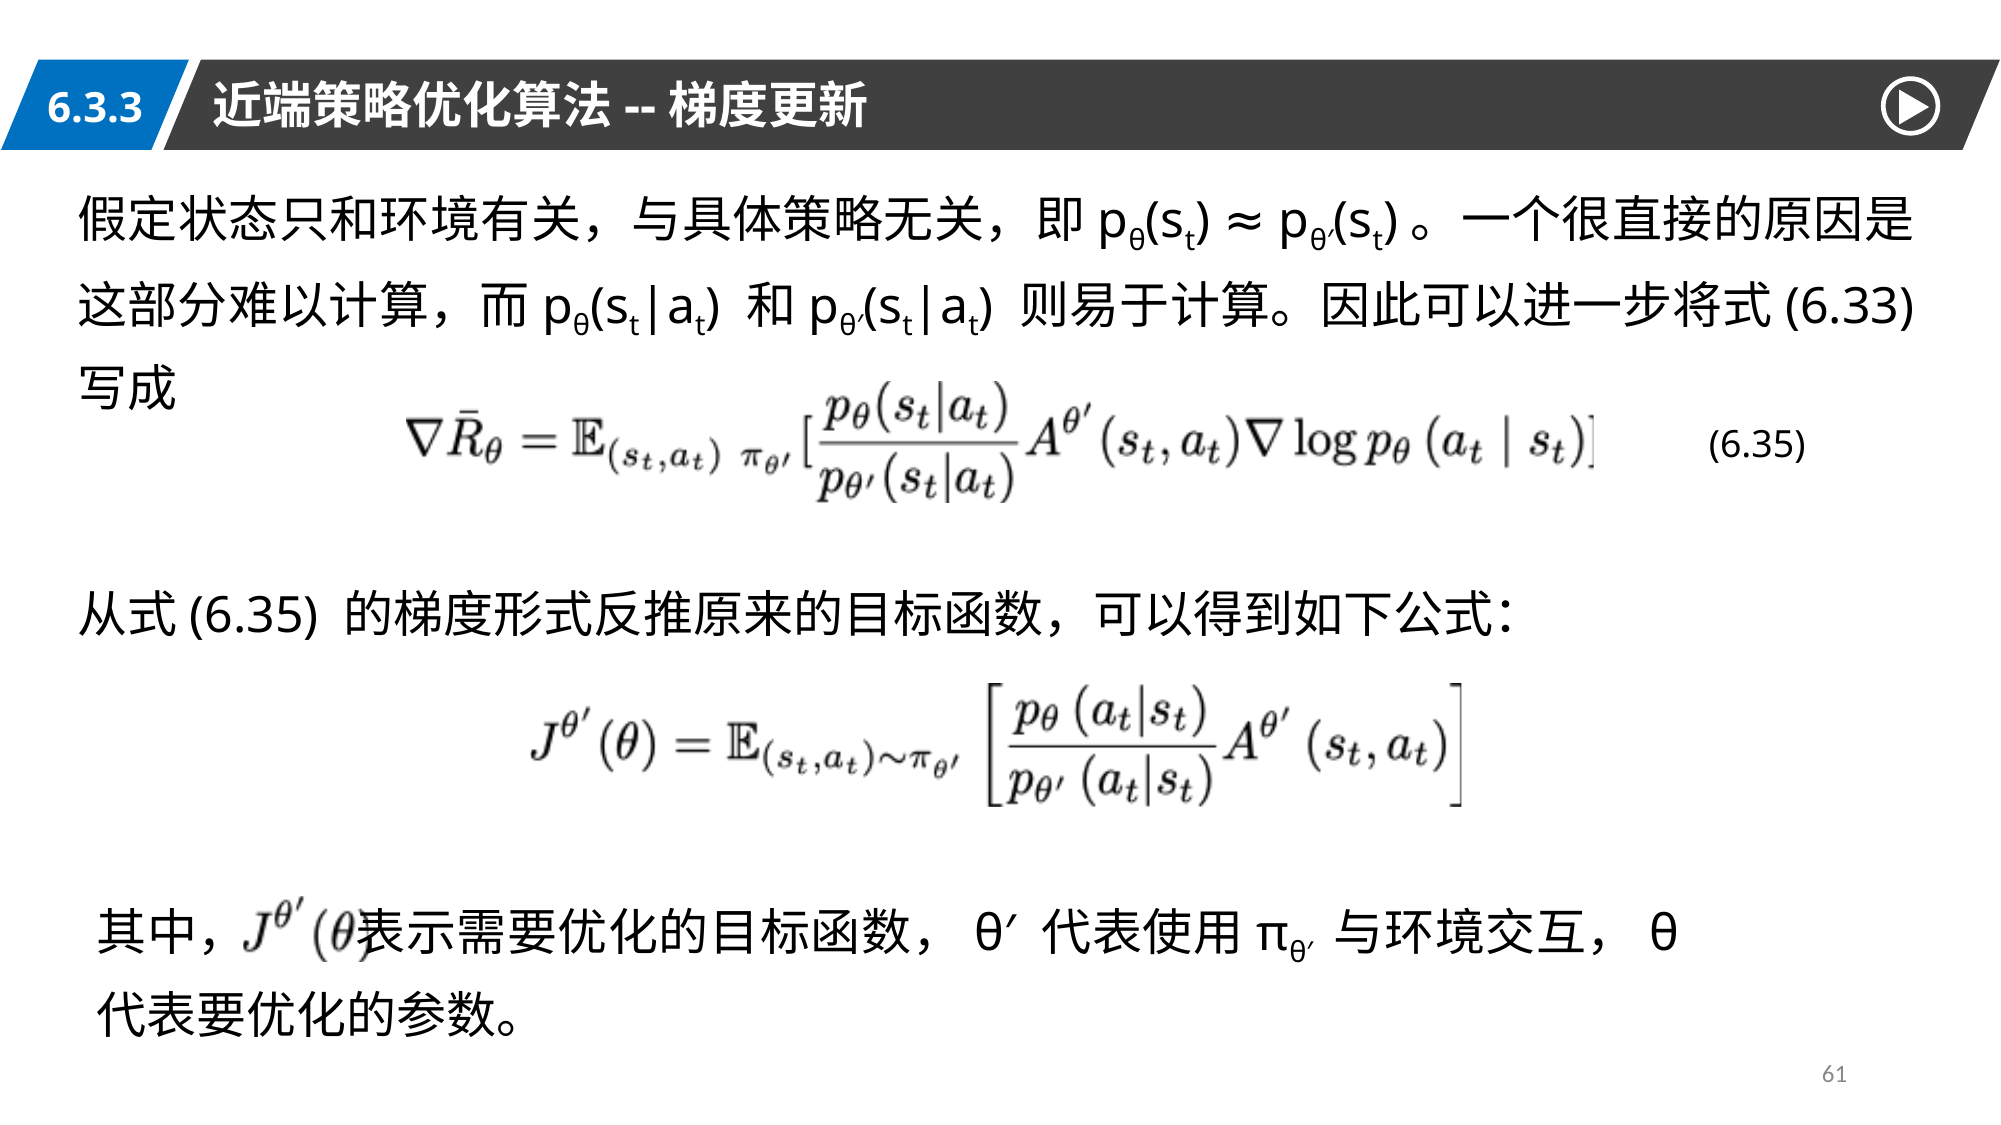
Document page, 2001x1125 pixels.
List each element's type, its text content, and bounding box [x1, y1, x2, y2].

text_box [1883, 78, 1939, 134]
picture [530, 683, 1462, 807]
text_box [1, 89, 157, 150]
text_box 假定状态只和环境有关，与具体策略无关，即pθ(st) ≈ pθ′(st)。一个很直接的原因是这部分难以计算，而pθ(st|at) 和pθ′(st|at) 则易于计算。因此可以进一步将式(6.33) 写成 [62, 163, 1930, 424]
text_box 6.3.3 [26, 73, 164, 138]
text_box [163, 59, 2000, 150]
picture [243, 896, 369, 962]
text_box [32, 59, 189, 120]
picture [405, 380, 1594, 503]
slide_number 61 [1412, 1042, 1863, 1103]
text_box 近端策略优化算法--梯度更新 [197, 66, 895, 142]
text_box 其中， 表示需要优化的目标函数，θ′ 代表使用πθ′ 与环境交互，θ 代表要优化的参数。 [81, 875, 1694, 1051]
text_box (6.35) [1693, 412, 1829, 473]
text_box 从式(6.35) 的梯度形式反推原来的目标函数，可以得到如下公式： [62, 560, 1732, 651]
